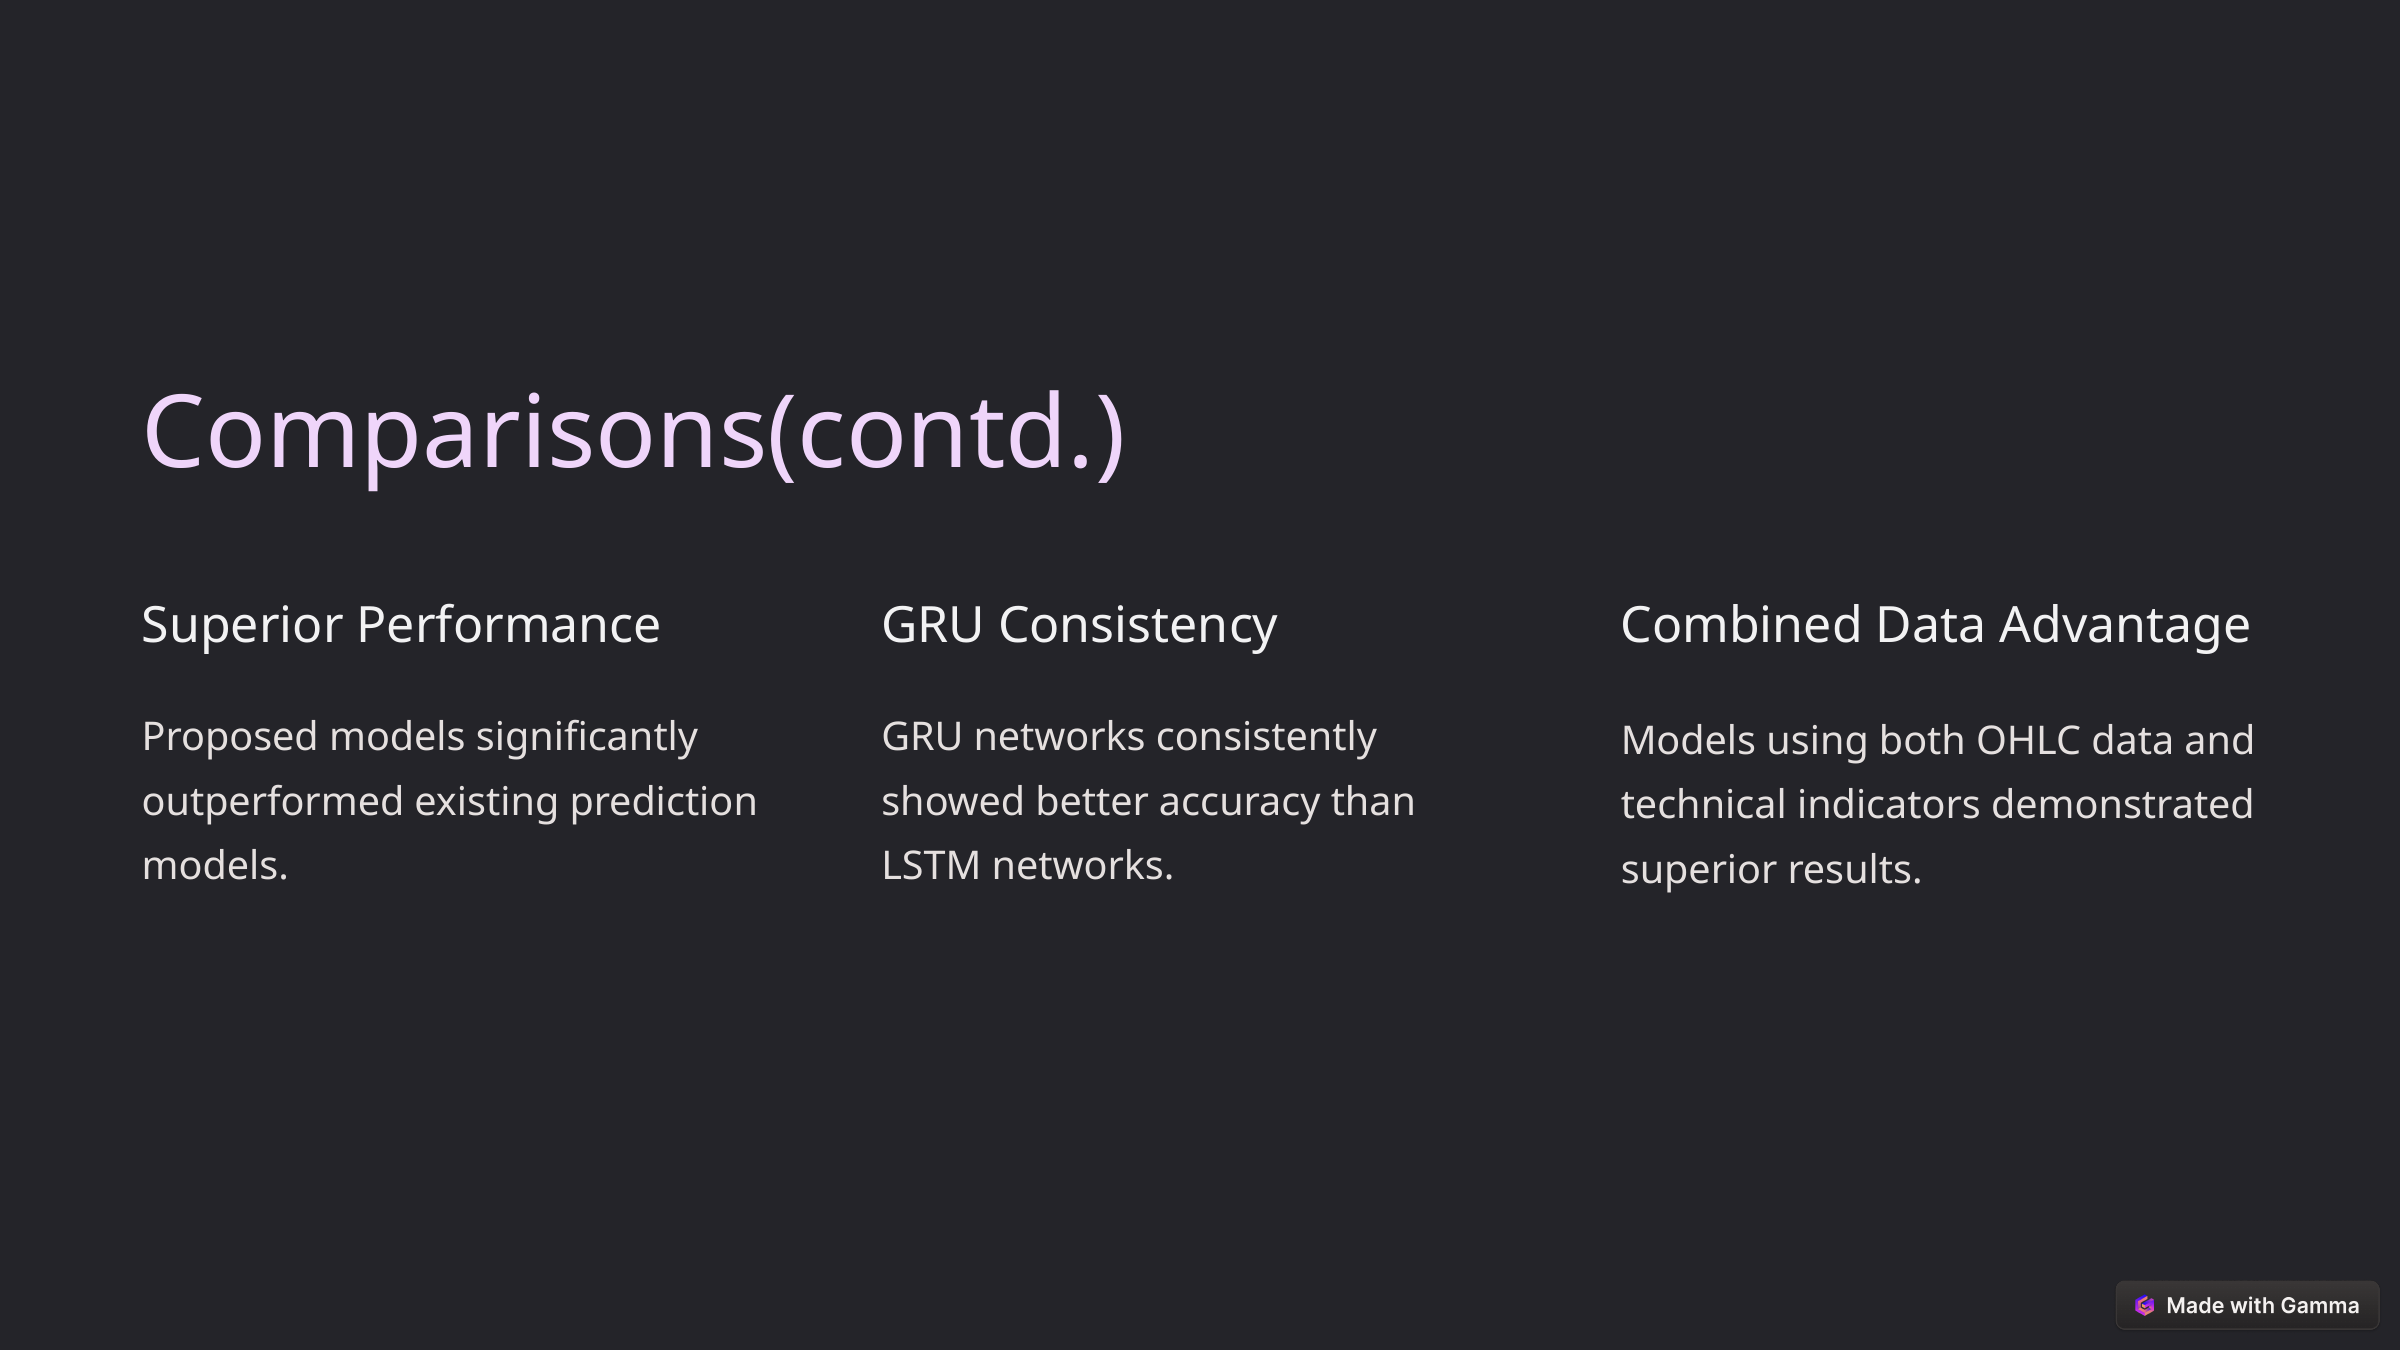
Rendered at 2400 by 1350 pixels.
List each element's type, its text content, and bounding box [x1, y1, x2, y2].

text_box Combined Data Advantage [1620, 589, 2261, 697]
text_box Proposed models significantly outperformed existing prediction models. [141, 693, 782, 889]
picture [2106, 1271, 2389, 1339]
text_box Comparisons(contd.) [141, 362, 1155, 489]
text_box GRU Consistency [881, 589, 1388, 654]
text_box GRU networks consistently showed better accuracy than LSTM networks. [881, 693, 1521, 889]
text_box Models using both OHLC data and technical indicators demonstrated superior results. [1620, 697, 2261, 892]
text_box Superior Performance [141, 589, 690, 654]
